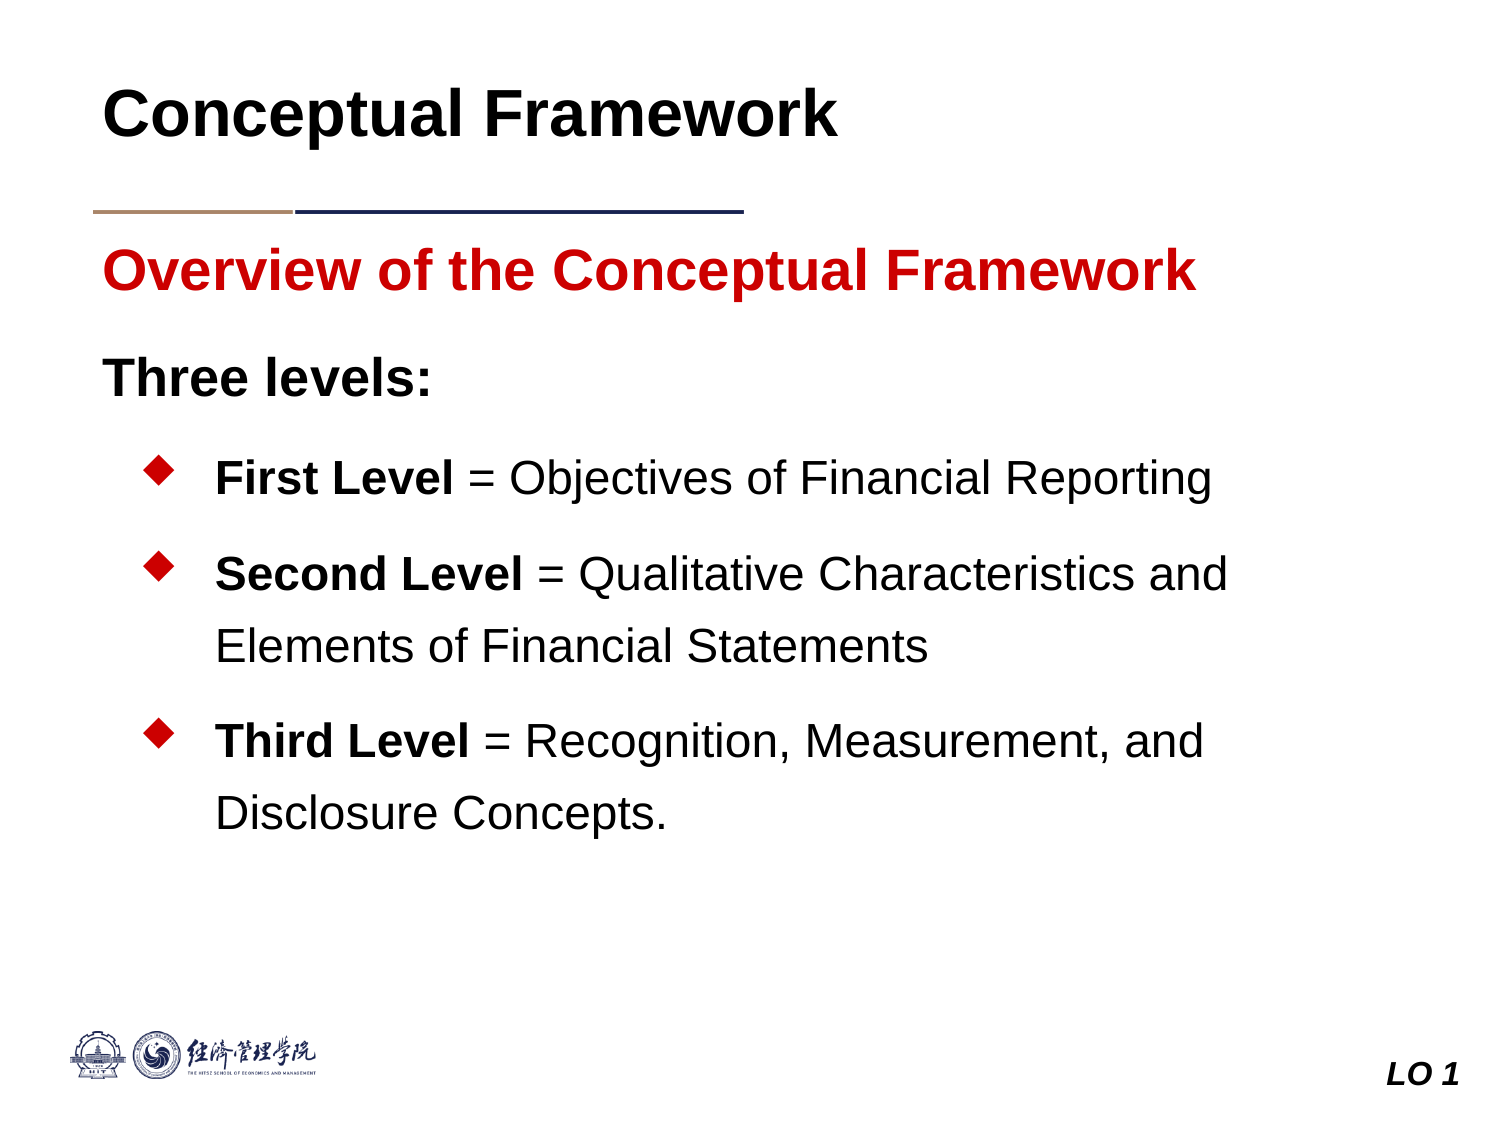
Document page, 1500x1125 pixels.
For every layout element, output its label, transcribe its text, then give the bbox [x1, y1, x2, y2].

picture [70, 1031, 316, 1079]
text_box Conceptual Framework [87, 62, 1438, 155]
text_box Overview of the Conceptual Framework [87, 224, 1438, 310]
text_box Three levels: [87, 324, 1288, 415]
text_box LO 1 [1324, 1044, 1475, 1100]
text_box First Level = Objectives of Financial Reporting Second Level = Qualitative Characteristics and Elements of Financial Statements Third Level = Recognition, Measurement, and Disclosure Concepts. [87, 424, 1363, 847]
picture [93, 210, 744, 214]
